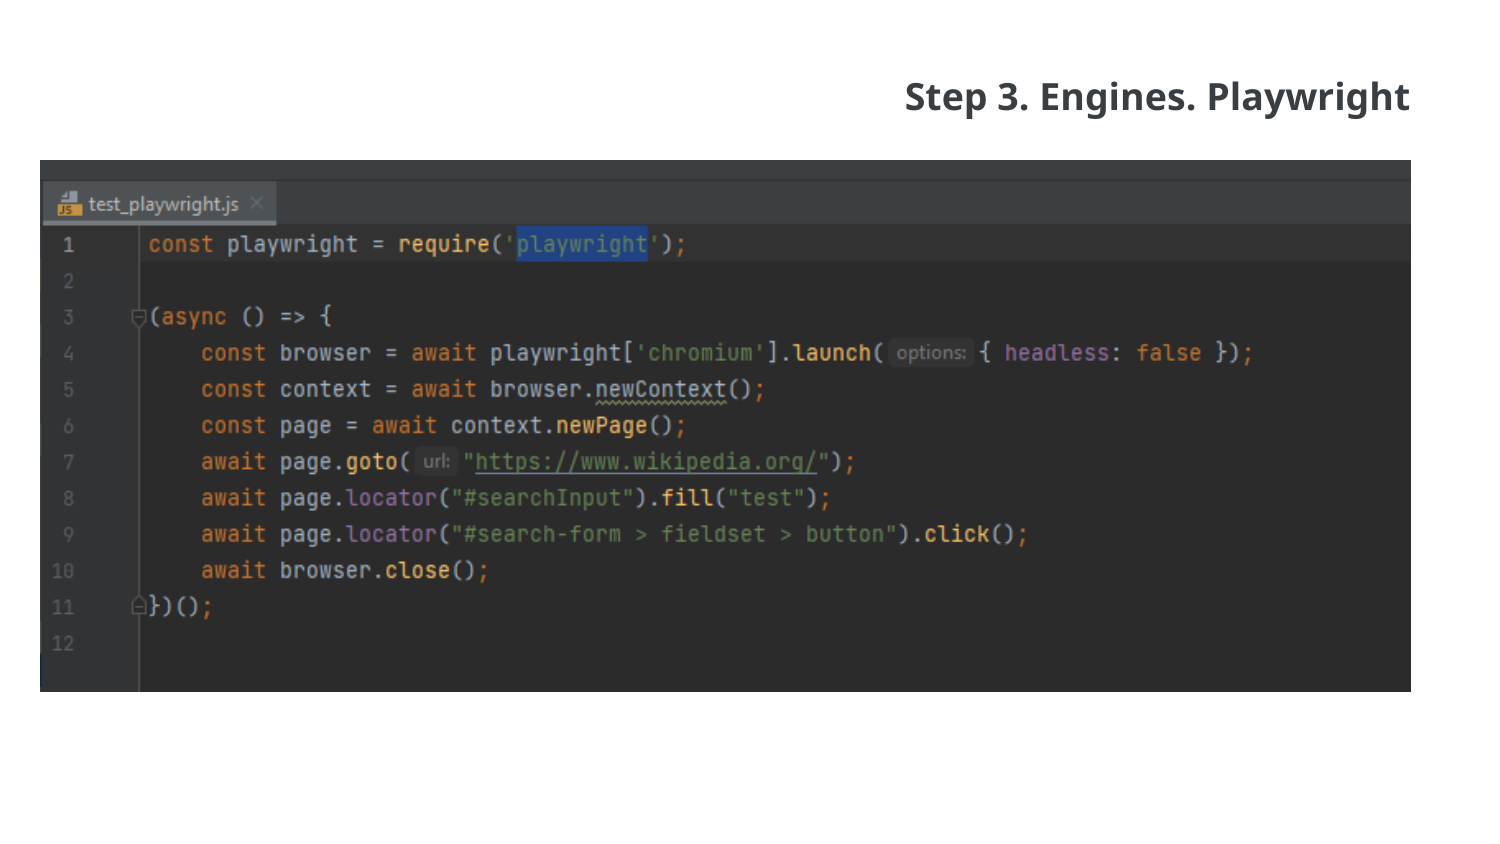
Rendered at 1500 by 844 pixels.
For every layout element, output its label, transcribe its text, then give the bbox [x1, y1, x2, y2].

text_box Step 3. Engines. Playwright [40, 57, 1426, 136]
picture [40, 160, 1411, 692]
title [1022, 143, 1426, 713]
